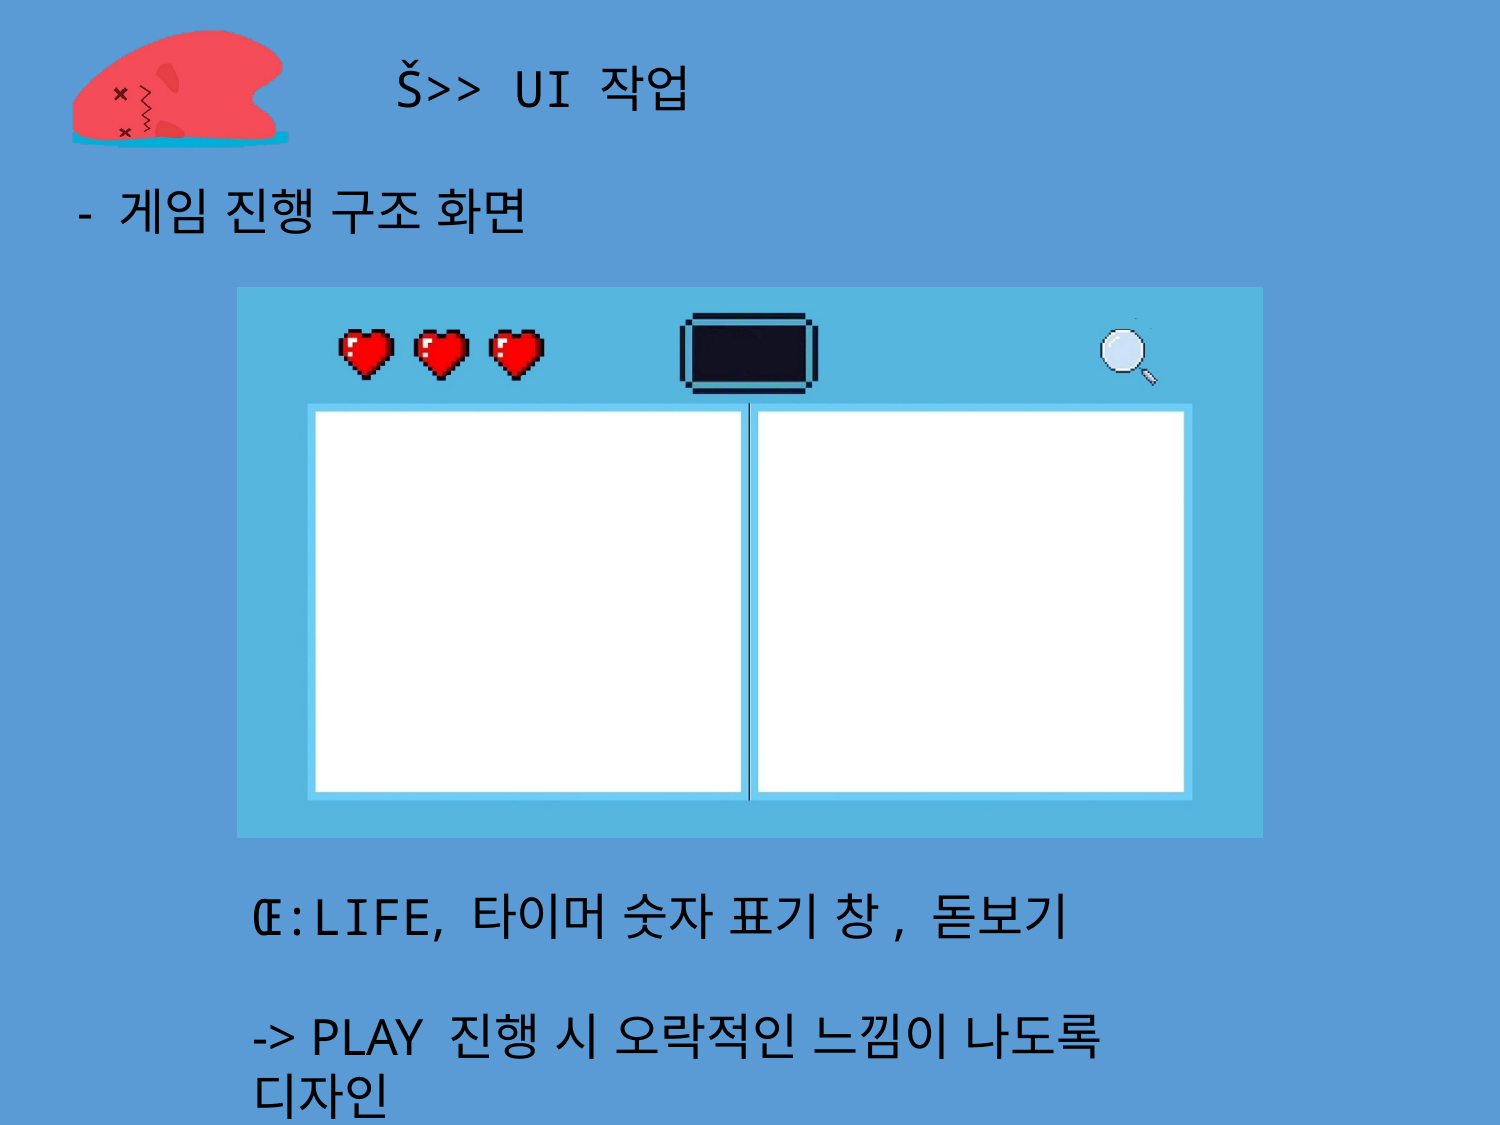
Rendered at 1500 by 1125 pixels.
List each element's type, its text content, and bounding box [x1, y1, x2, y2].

picture [46, 8, 315, 189]
text_box Œ:LIFE, 타이머 숫자 표기 창, 돋보기 -> PLAY 진행 시 오락적인 느낌이 나도록 디자인 [237, 878, 1263, 1125]
picture [237, 287, 1263, 838]
text_box - 게임 진행 구조 화면 [63, 173, 1454, 249]
text_box Š>> UI 작업 [379, 49, 707, 125]
